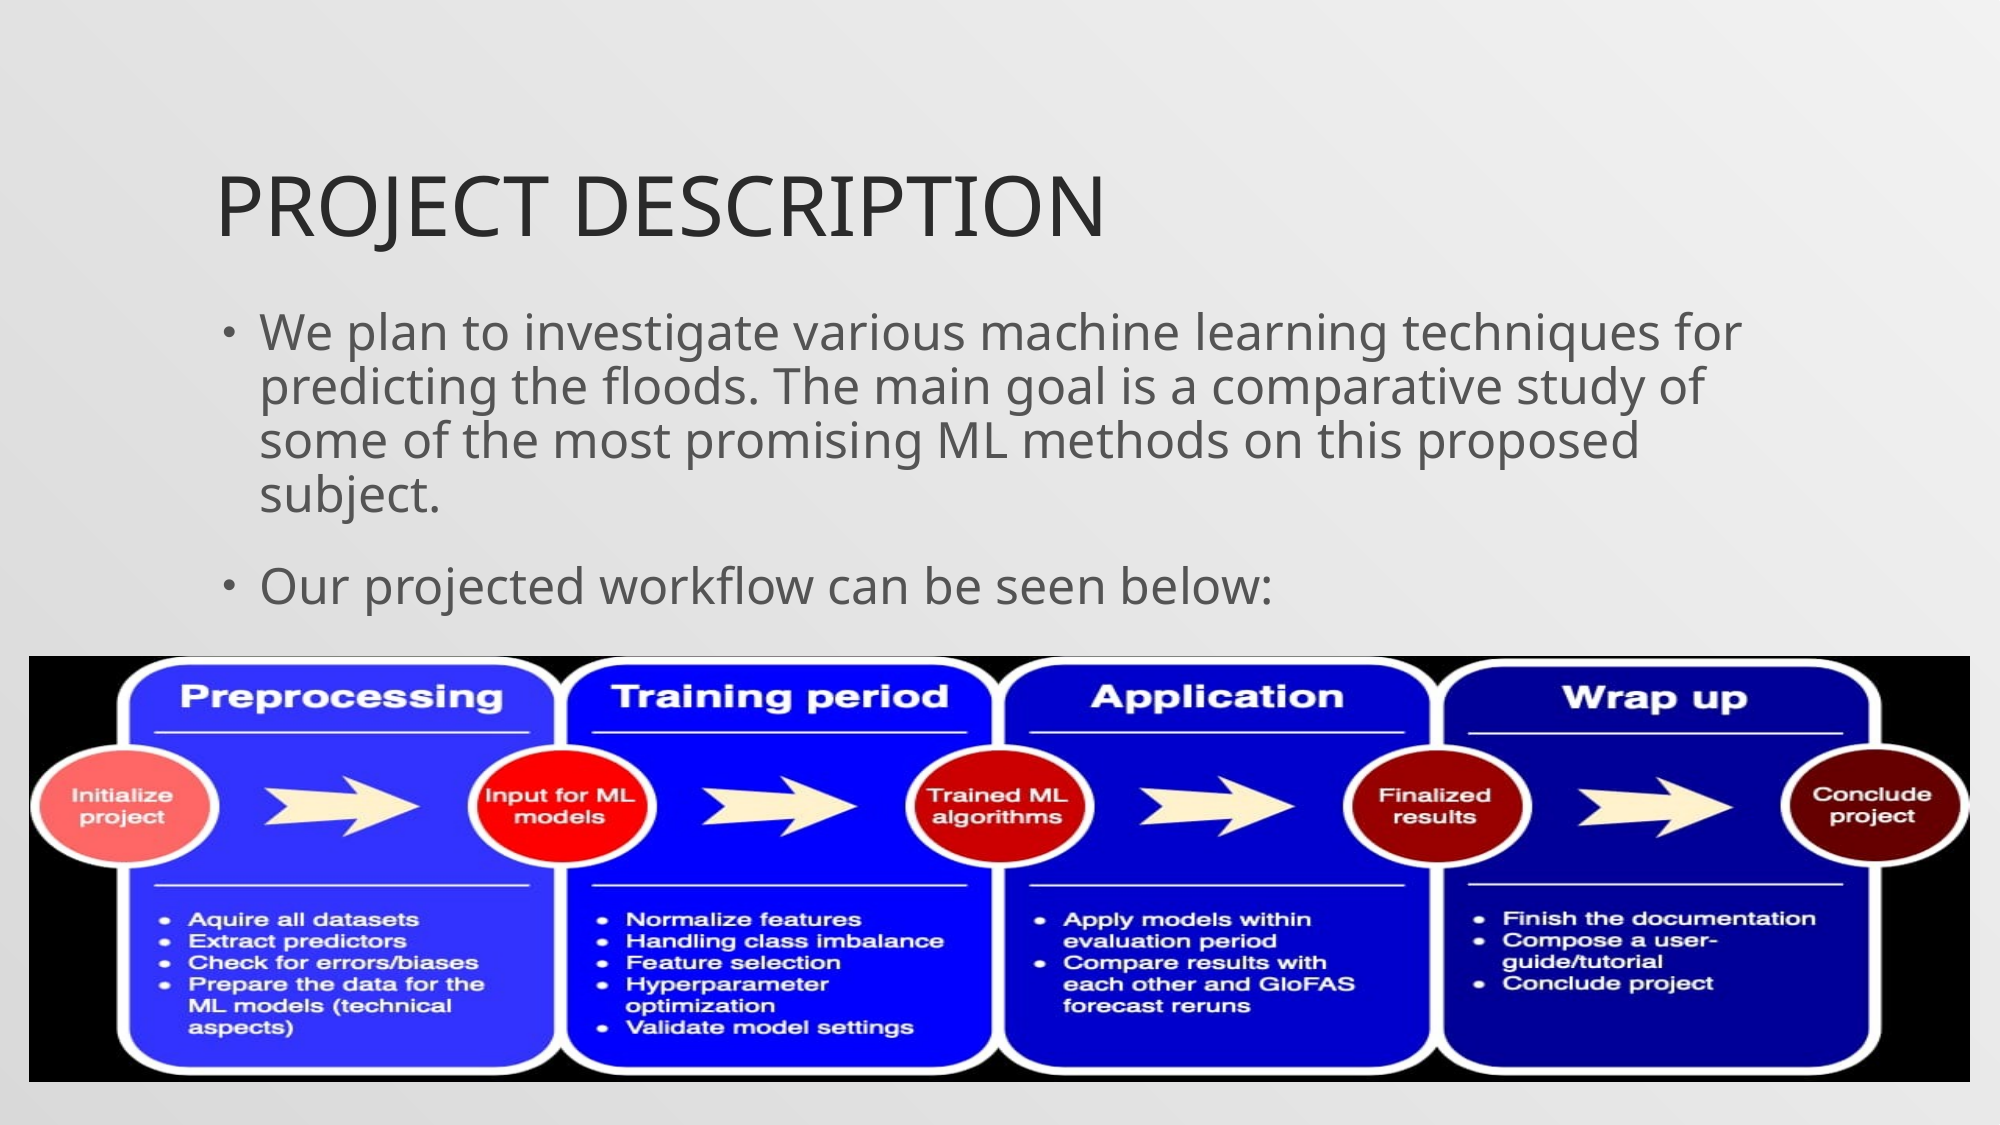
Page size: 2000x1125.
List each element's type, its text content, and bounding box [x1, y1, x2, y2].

picture [29, 656, 1970, 1082]
list We plan to investigate various machine learning techniques for predicting the floods. The main goal is a comparative study of some of the most promising ML methods on this proposed subject. Our projected workflow can be seen below: [199, 299, 1800, 656]
title Project description [199, 45, 1800, 263]
